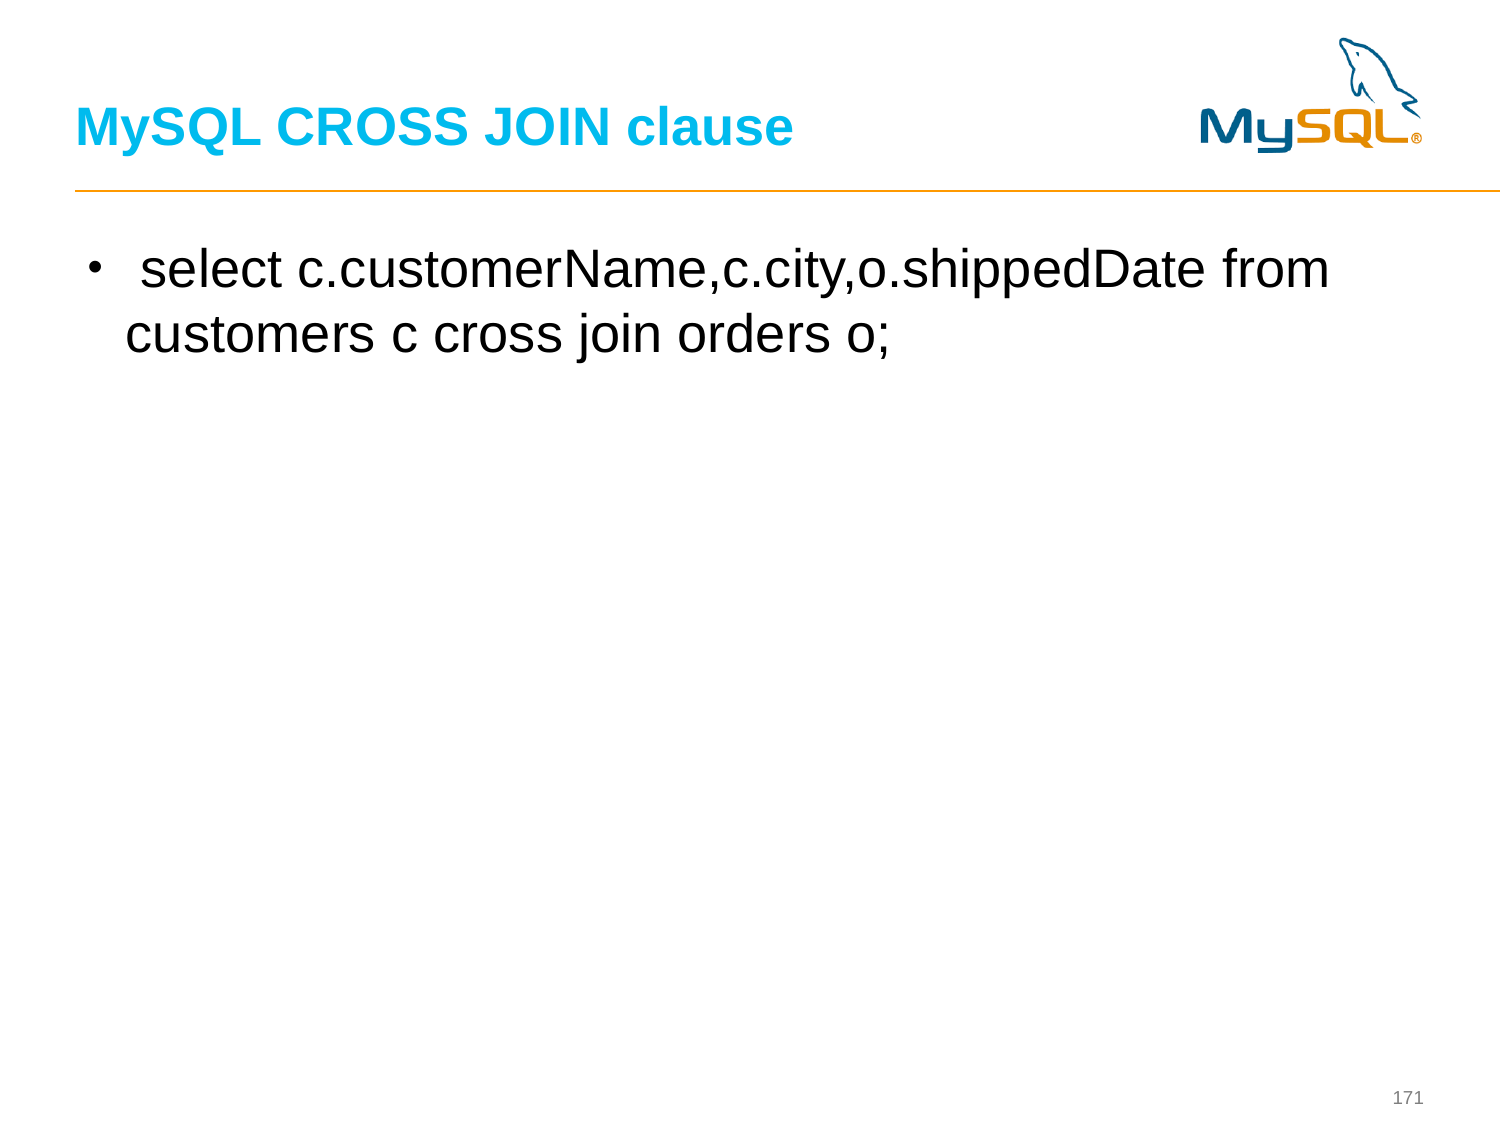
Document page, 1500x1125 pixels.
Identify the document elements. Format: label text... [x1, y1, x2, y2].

title MySQL CROSS JOIN clause [75, 27, 1422, 157]
list select c.customerName,c.city,o.shippedDate from customers c cross join orders o; [87, 233, 1438, 1025]
